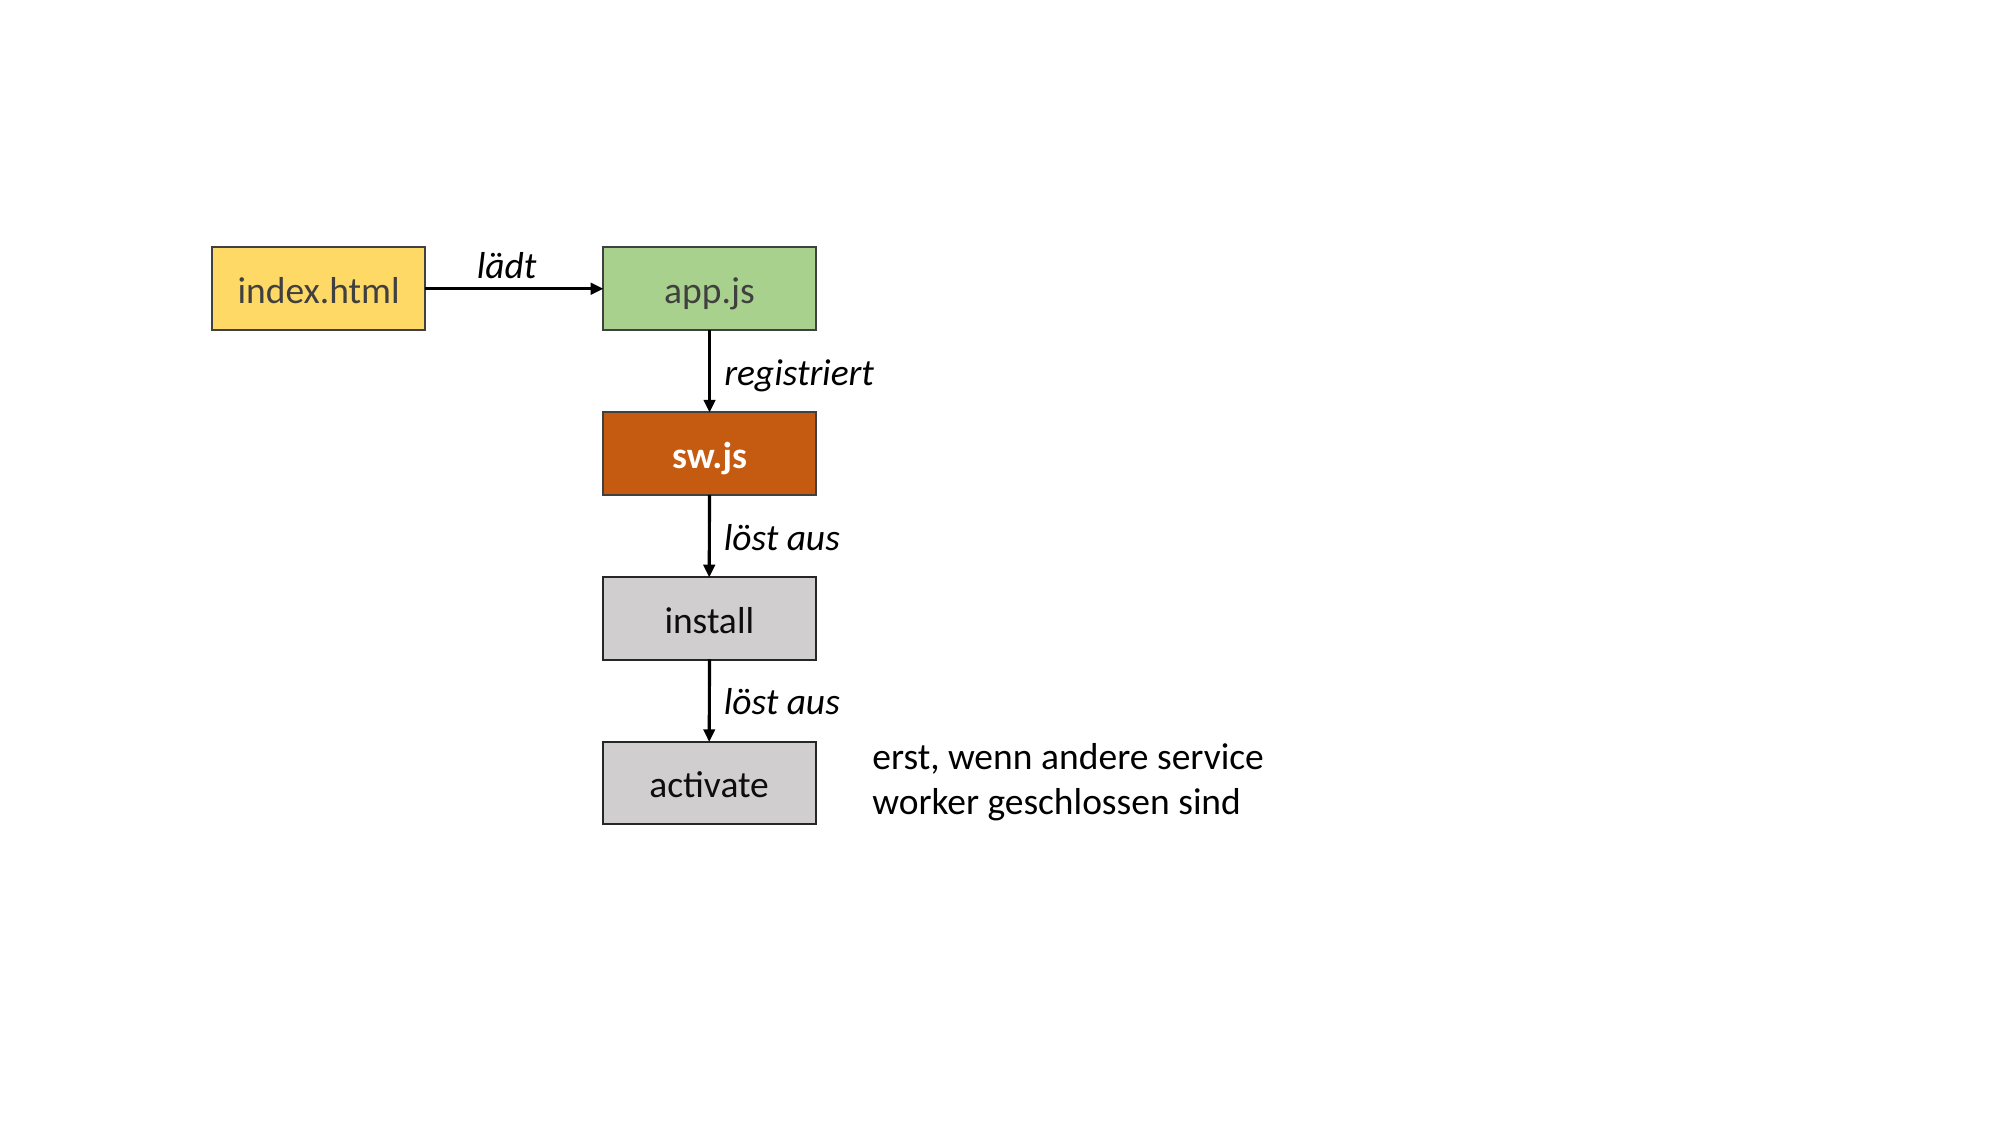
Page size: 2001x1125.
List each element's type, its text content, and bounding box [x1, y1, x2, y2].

text_box lädt [462, 289, 583, 294]
text_box activate [602, 741, 817, 825]
text_box registriert [710, 340, 922, 401]
text_box lädt [462, 233, 583, 288]
text_box install [602, 576, 817, 661]
text_box app.js [602, 246, 817, 331]
text_box sw.js [602, 411, 817, 496]
text_box erst, wenn andere service worker geschlossen sind [857, 724, 1288, 830]
text_box löst aus [711, 505, 880, 566]
text_box löst aus [711, 670, 880, 730]
text_box index.html [211, 246, 426, 331]
